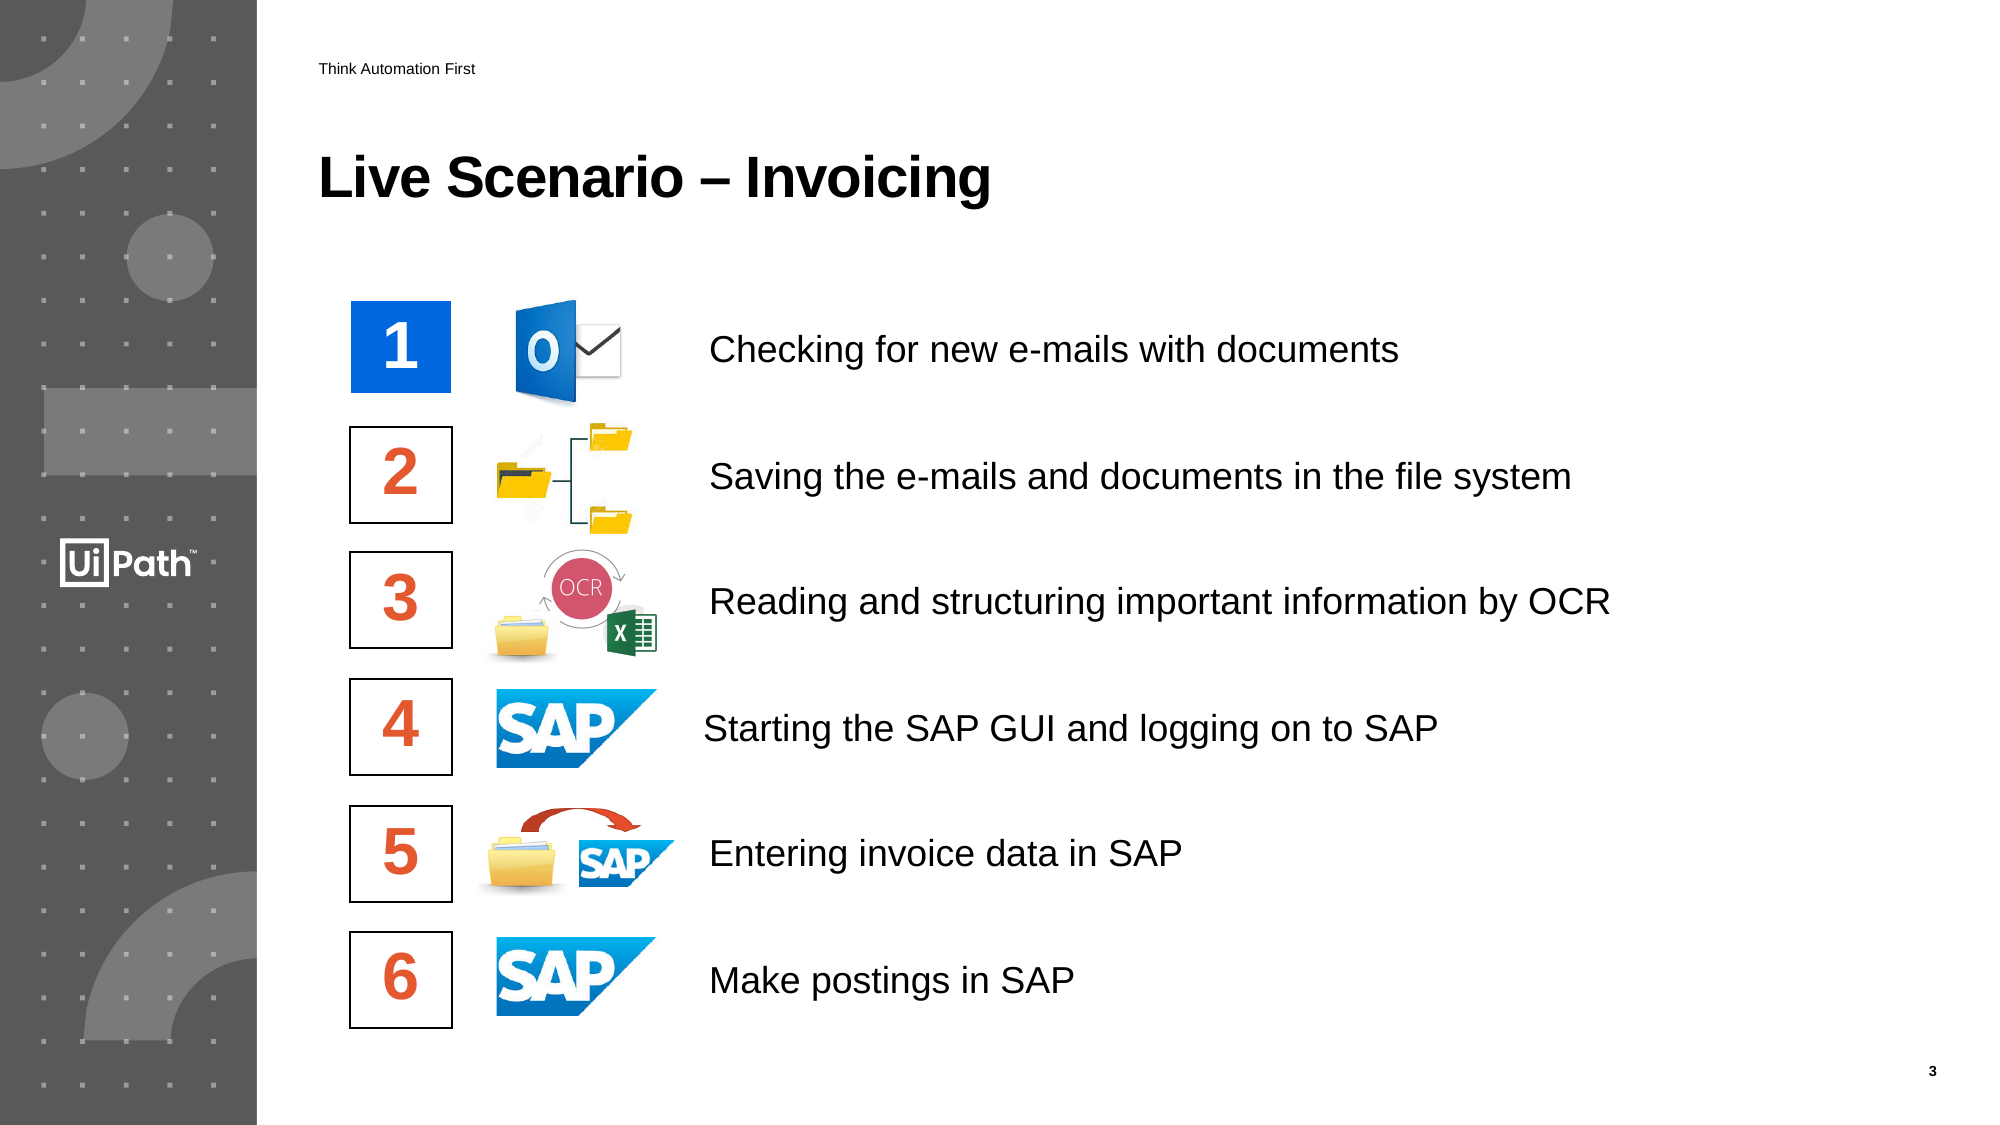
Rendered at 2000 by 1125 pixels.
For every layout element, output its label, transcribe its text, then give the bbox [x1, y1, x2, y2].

picture [496, 936, 675, 1016]
table_header 2 [351, 428, 451, 522]
table_header 6 [351, 933, 451, 1027]
text_box Reading and structuring important information by OCR [694, 569, 1762, 630]
title Live Scenario – Invoicing [318, 149, 1937, 300]
text_box Starting the SAP GUI and logging on to SAP [688, 696, 1756, 757]
table_header 1 [351, 301, 451, 393]
table_header 4 [351, 680, 451, 774]
picture [483, 411, 659, 664]
list Think Automation First [318, 58, 939, 111]
text_box Checking for new e-mails with documents [694, 317, 1762, 378]
text_box Entering invoice data in SAP [694, 821, 1762, 882]
text_box Saving the e-mails and documents in the file system [694, 444, 1762, 505]
picture [496, 688, 675, 768]
picture [469, 292, 665, 410]
table_header 5 [351, 807, 451, 901]
table_header 3 [351, 553, 451, 647]
text_box Make postings in SAP [694, 948, 1762, 1009]
picture [473, 803, 681, 901]
